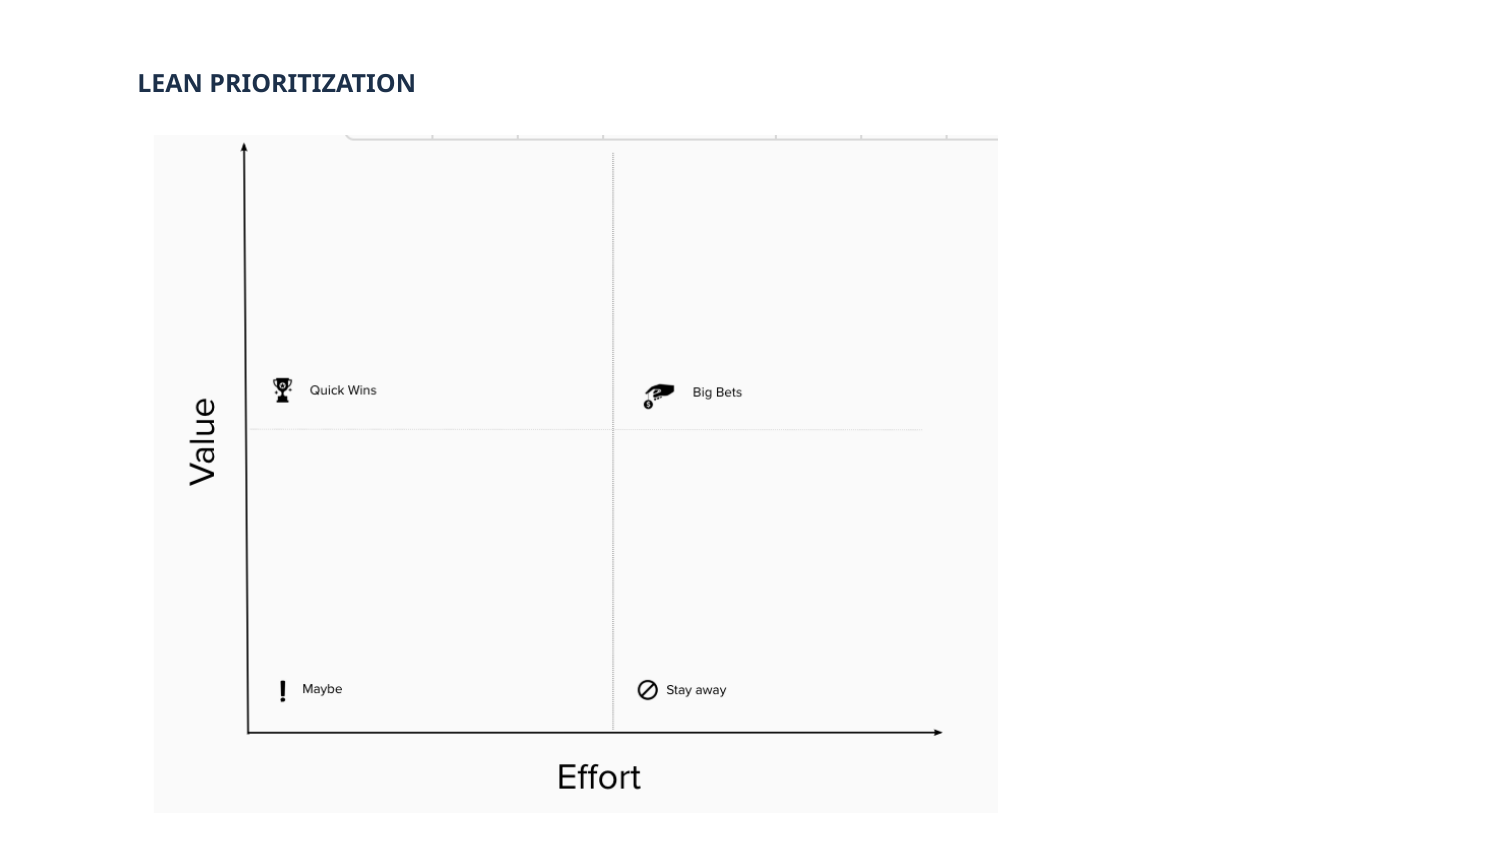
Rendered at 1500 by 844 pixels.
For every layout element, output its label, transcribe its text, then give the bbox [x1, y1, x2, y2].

subtitle LEAN PRIORITIZATION [122, 47, 946, 158]
picture [153, 135, 999, 813]
